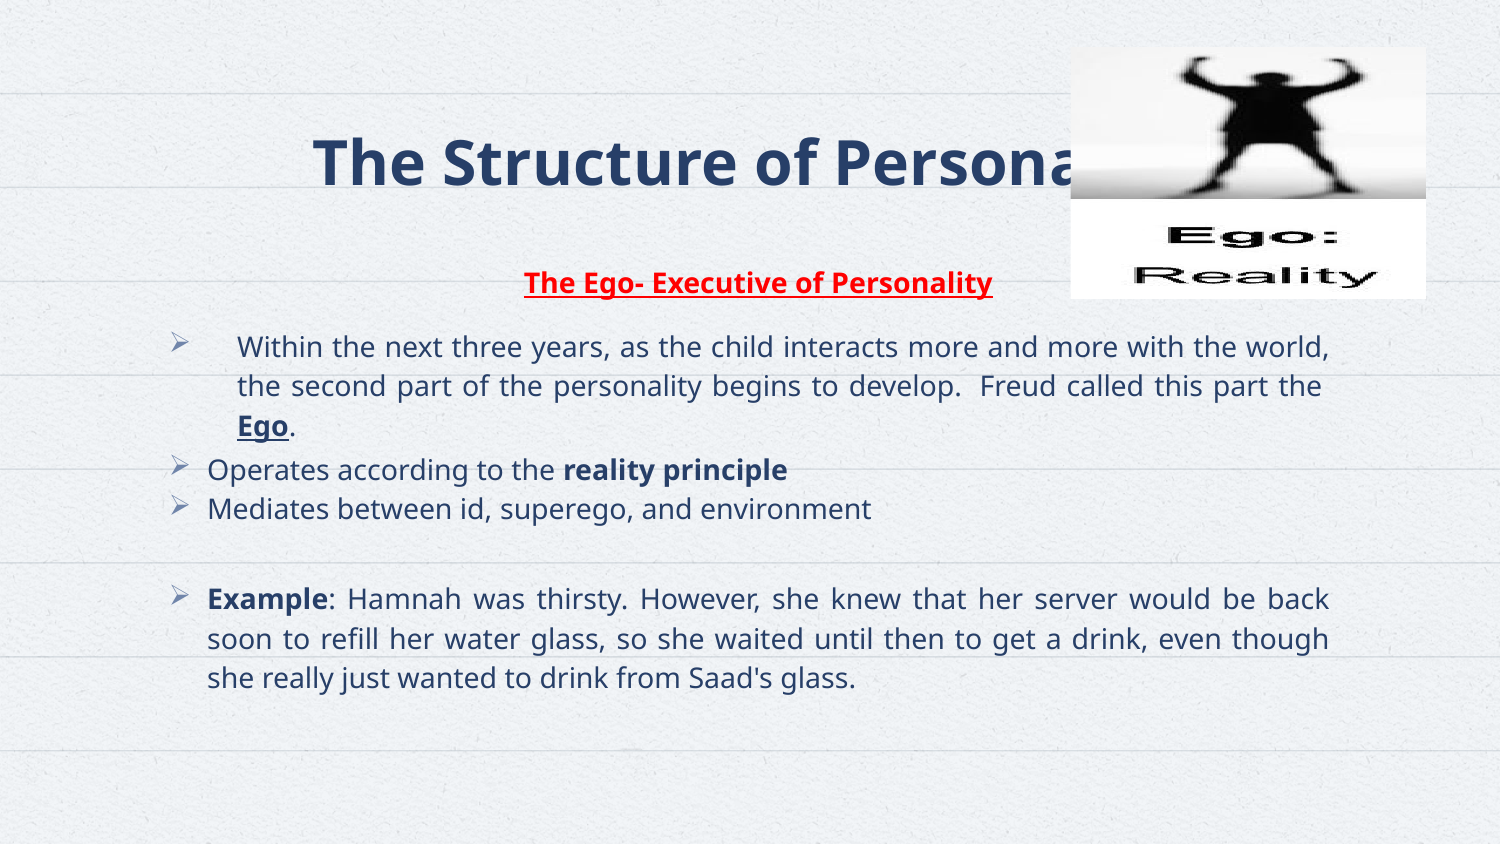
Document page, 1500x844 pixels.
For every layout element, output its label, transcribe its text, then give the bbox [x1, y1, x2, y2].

list The Ego- Executive of Personality Within the next three years, as the child interacts more and more with the world, the second part of the personality begins to develop. Freud called this part the Ego. Operates according to the reality principle Mediates between id, superego, and environment Example: Hamnah was thirsty. However, she knew that her server would be back soon to refill her water glass, so she waited until then to get a drink, even though she really just wanted to drink from Saad's glass. [168, 260, 1332, 701]
picture [0, 0, 1500, 844]
title The Structure of Personality [168, 108, 1065, 199]
